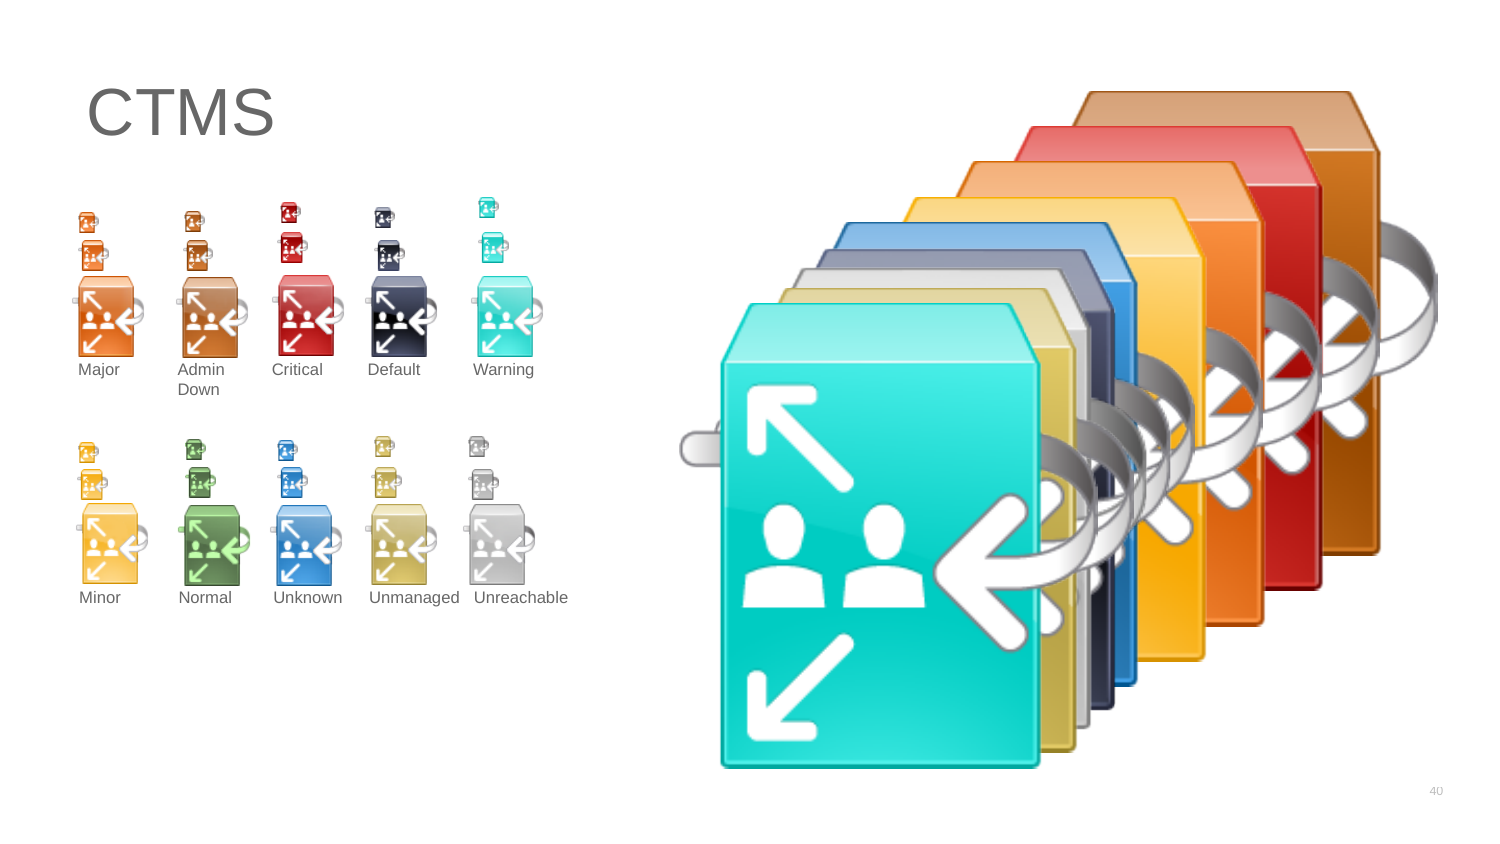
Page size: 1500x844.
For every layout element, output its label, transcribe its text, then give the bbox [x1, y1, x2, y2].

picture [78, 442, 99, 464]
picture [77, 469, 108, 500]
picture [170, 276, 252, 358]
picture [185, 467, 216, 498]
picture [359, 276, 441, 358]
picture [182, 240, 214, 271]
picture [359, 504, 441, 585]
picture [466, 276, 547, 358]
picture [373, 207, 395, 228]
title CTMS [71, 55, 1441, 176]
picture [477, 232, 509, 264]
picture [458, 504, 539, 585]
picture [373, 436, 395, 458]
picture [78, 240, 109, 271]
picture [67, 276, 148, 358]
picture [78, 211, 99, 233]
picture [277, 467, 308, 498]
picture [280, 201, 302, 223]
picture [373, 240, 405, 271]
picture [277, 440, 298, 461]
picture [478, 197, 499, 218]
picture [267, 274, 348, 356]
picture [183, 210, 205, 232]
picture [468, 436, 489, 458]
picture [71, 503, 153, 585]
picture [371, 467, 403, 498]
picture [173, 505, 255, 586]
picture [467, 469, 499, 500]
picture [277, 232, 308, 264]
picture [666, 90, 1438, 769]
picture [265, 505, 346, 587]
picture [185, 439, 206, 461]
